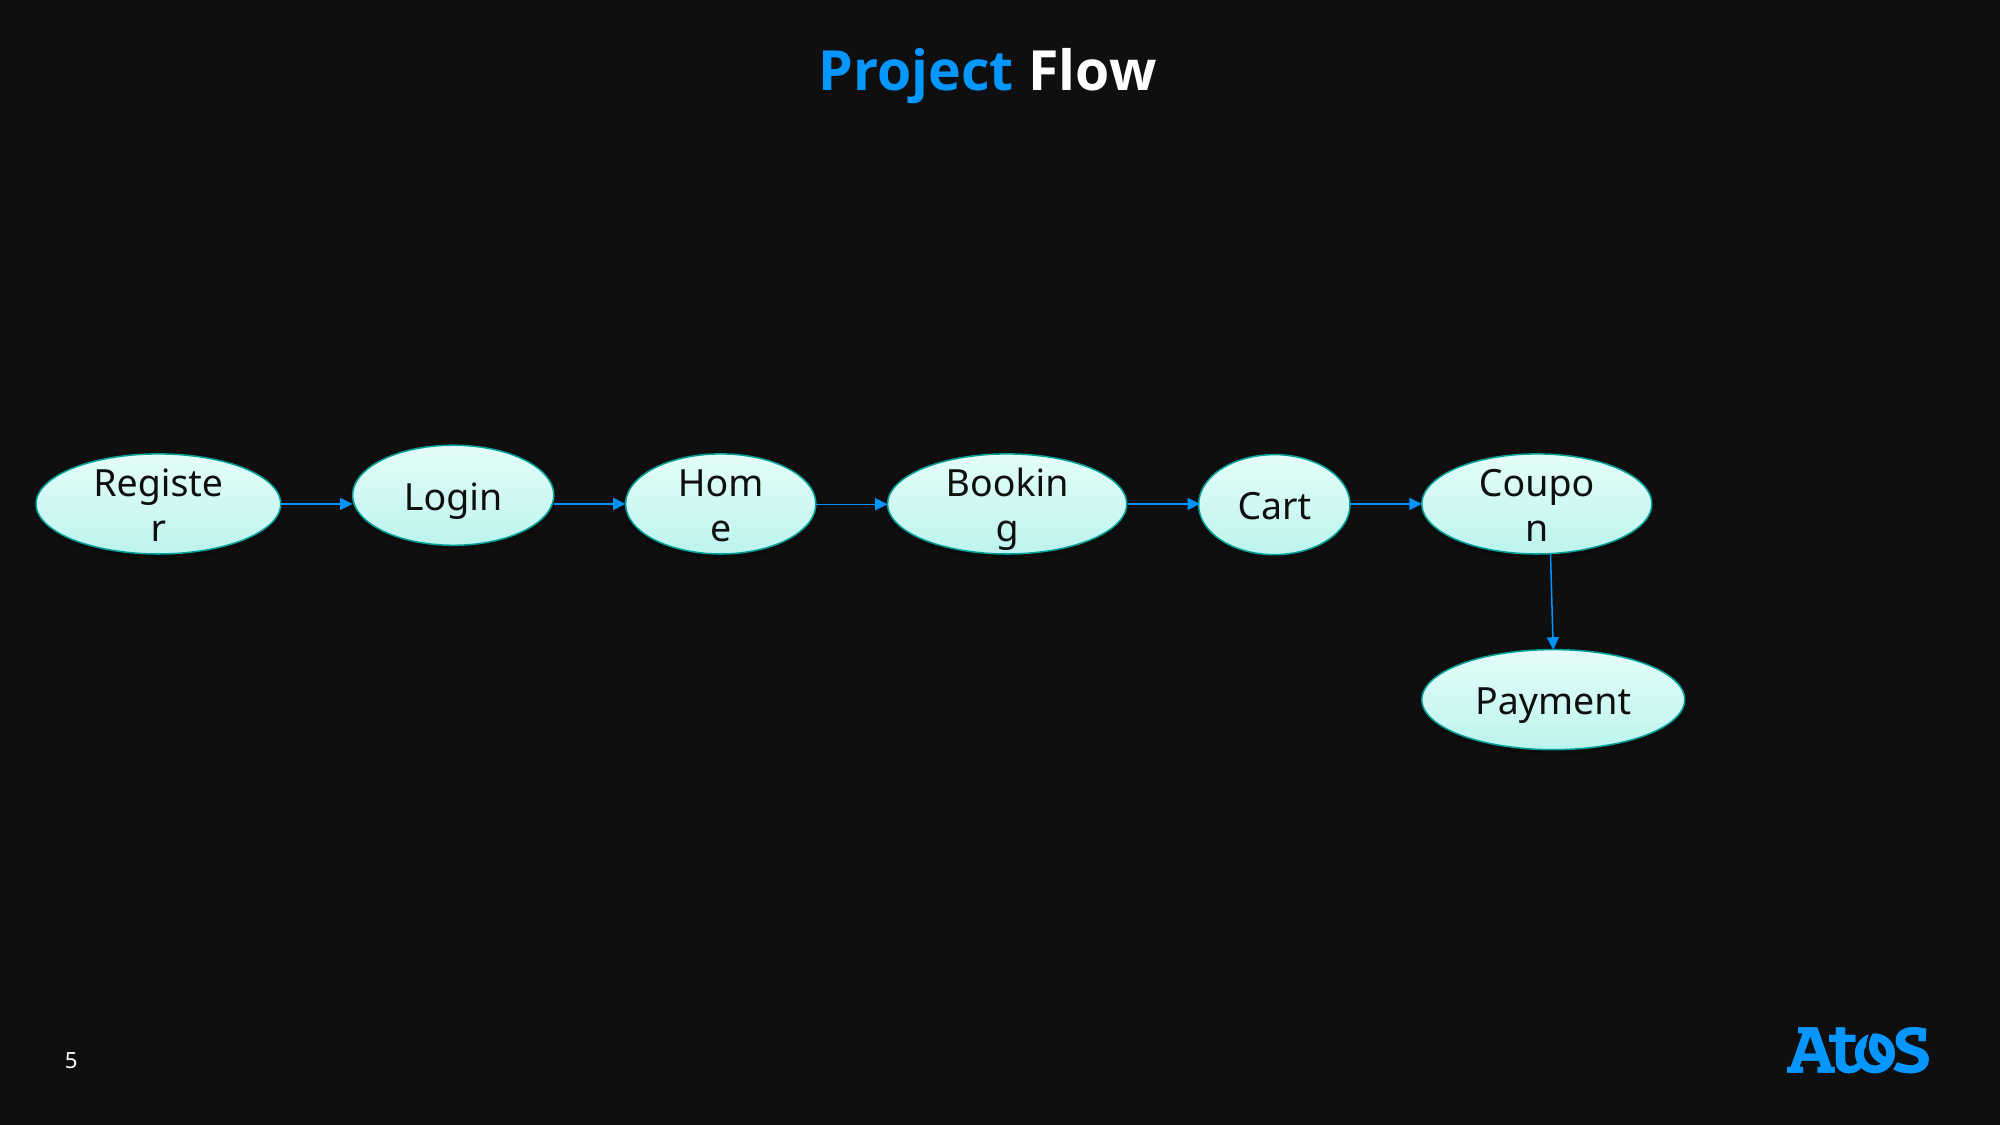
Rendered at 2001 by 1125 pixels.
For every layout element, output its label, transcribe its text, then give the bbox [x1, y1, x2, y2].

text_box Coupon [1421, 453, 1653, 555]
slide_number 5 [49, 1037, 147, 1086]
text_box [1550, 553, 1554, 650]
text_box Register [35, 453, 282, 555]
text_box Cart [1198, 453, 1351, 556]
text_box Booking [886, 453, 1128, 555]
text_box Login [351, 444, 555, 547]
title Project Flow [49, 26, 1926, 112]
text_box Home [624, 453, 817, 555]
text_box Payment [1421, 648, 1686, 751]
